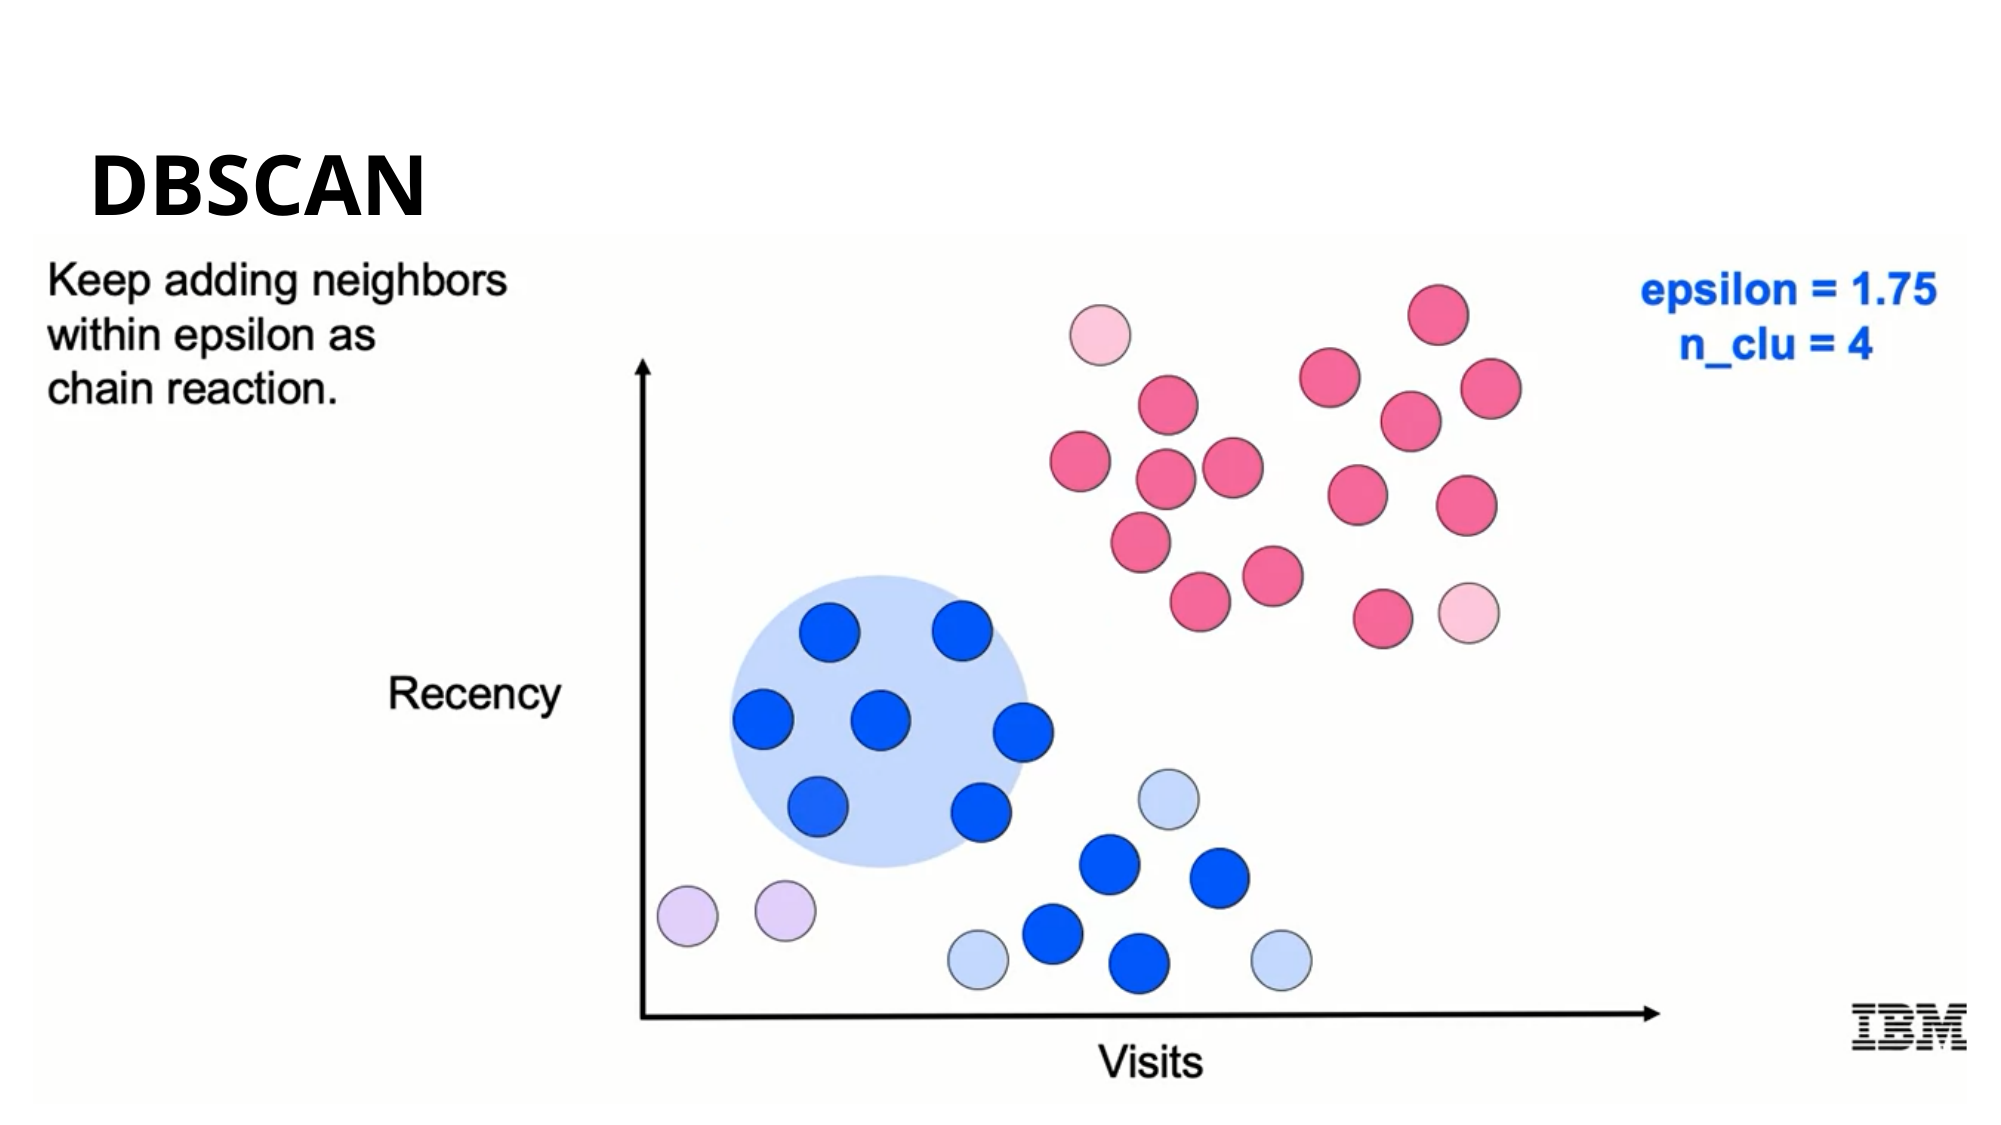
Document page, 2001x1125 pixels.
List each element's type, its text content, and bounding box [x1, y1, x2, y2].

picture [33, 234, 1967, 1104]
title DBSCAN [68, 97, 1932, 223]
slide_number 34 [1853, 1019, 1974, 1106]
